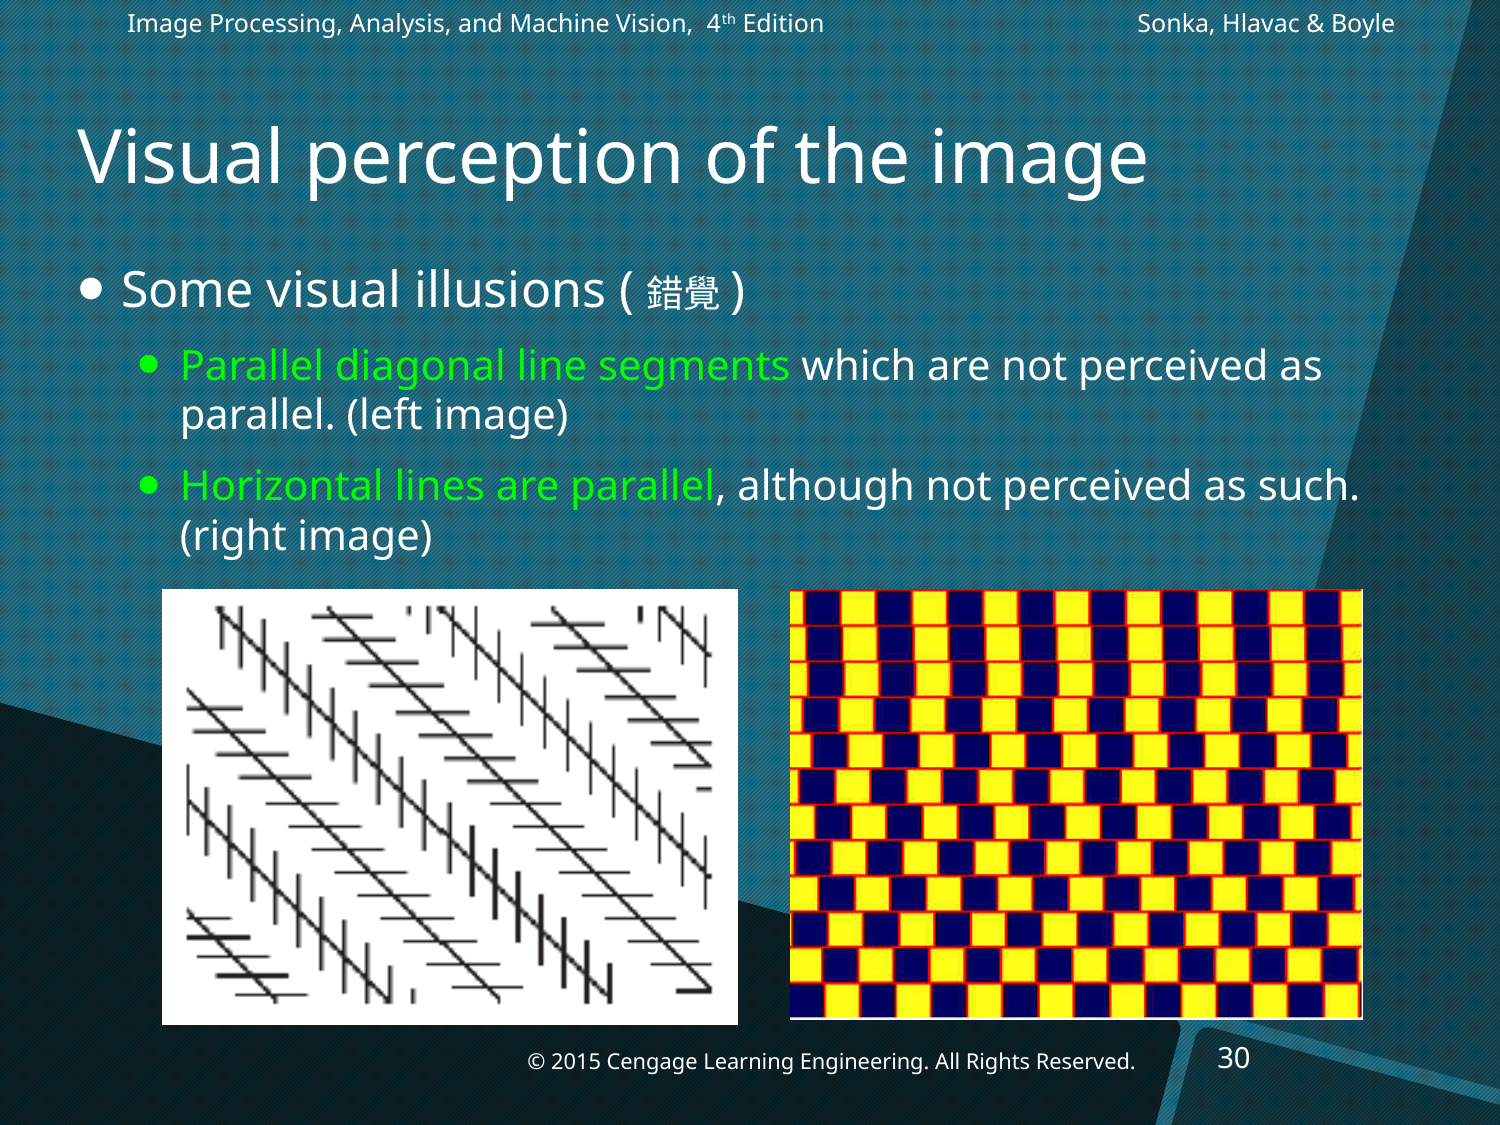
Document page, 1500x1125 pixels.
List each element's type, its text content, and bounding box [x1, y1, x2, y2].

list Some visual illusions (錯覺) Parallel diagonal line segments which are not perceived as parallel. (left image) Horizontal lines are parallel, although not perceived as such. (right image) [62, 249, 1463, 1007]
slide_number 30 [1202, 1024, 1463, 1094]
text_box Image Processing, Analysis, and Machine Vision, 4th Edition Sonka, Hlavac & Boyle [112, 0, 1413, 45]
title Visual perception of the image [62, 82, 1463, 225]
footer © 2015 Cengage Learning Engineering. All Rights Reserved. [512, 1032, 1163, 1093]
picture [161, 589, 739, 1025]
picture [789, 589, 1363, 1021]
